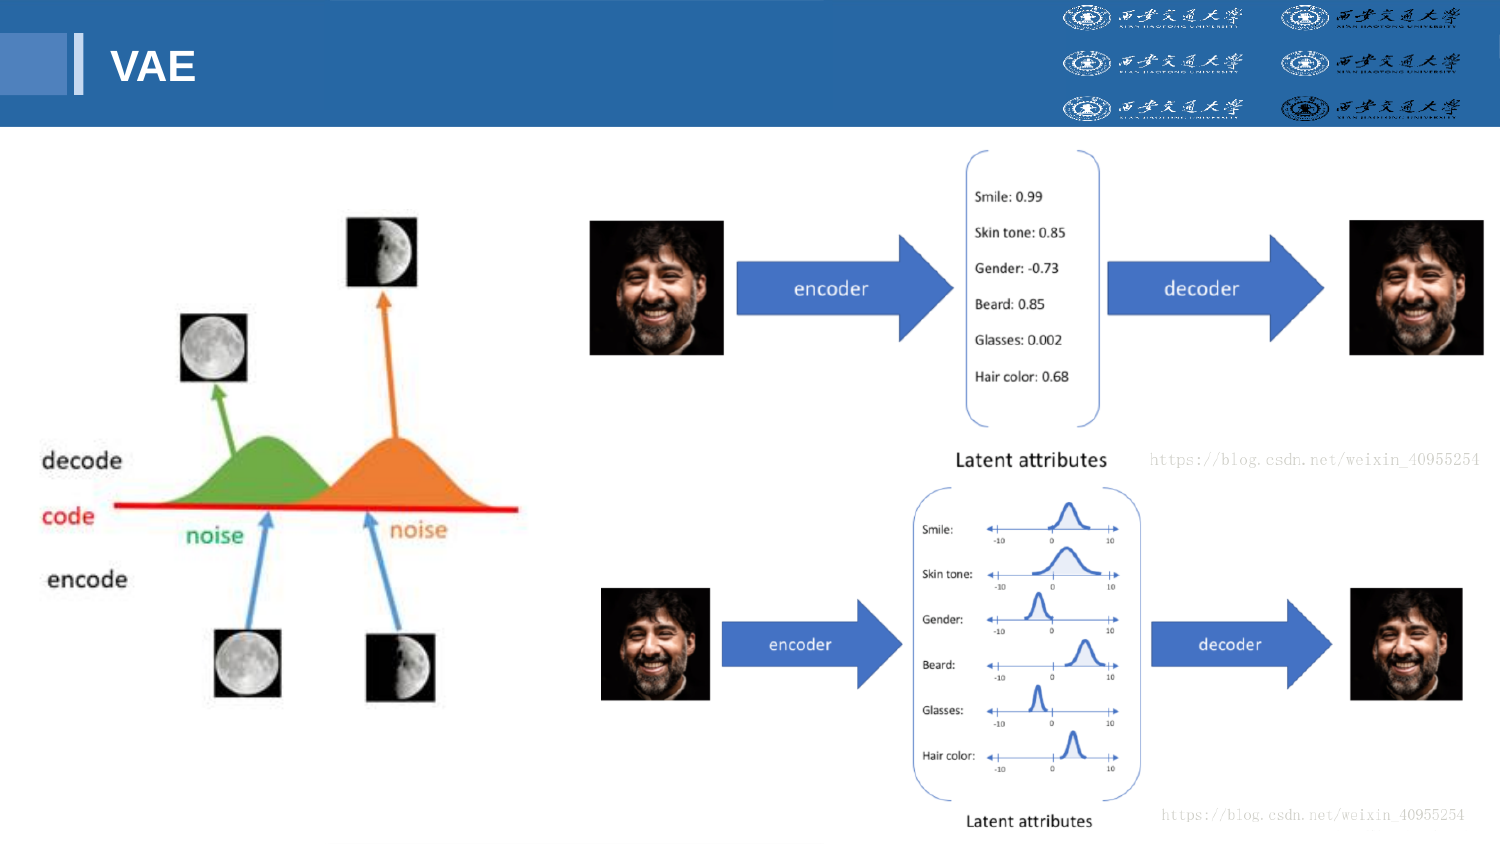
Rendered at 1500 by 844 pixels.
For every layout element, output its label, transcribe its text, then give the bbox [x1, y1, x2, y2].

text_box VAE [95, 30, 212, 98]
text_box [72, 31, 85, 97]
picture [592, 480, 1474, 831]
picture [0, 0, 1500, 127]
picture [584, 138, 1489, 477]
text_box [0, 33, 67, 96]
picture [13, 208, 534, 718]
